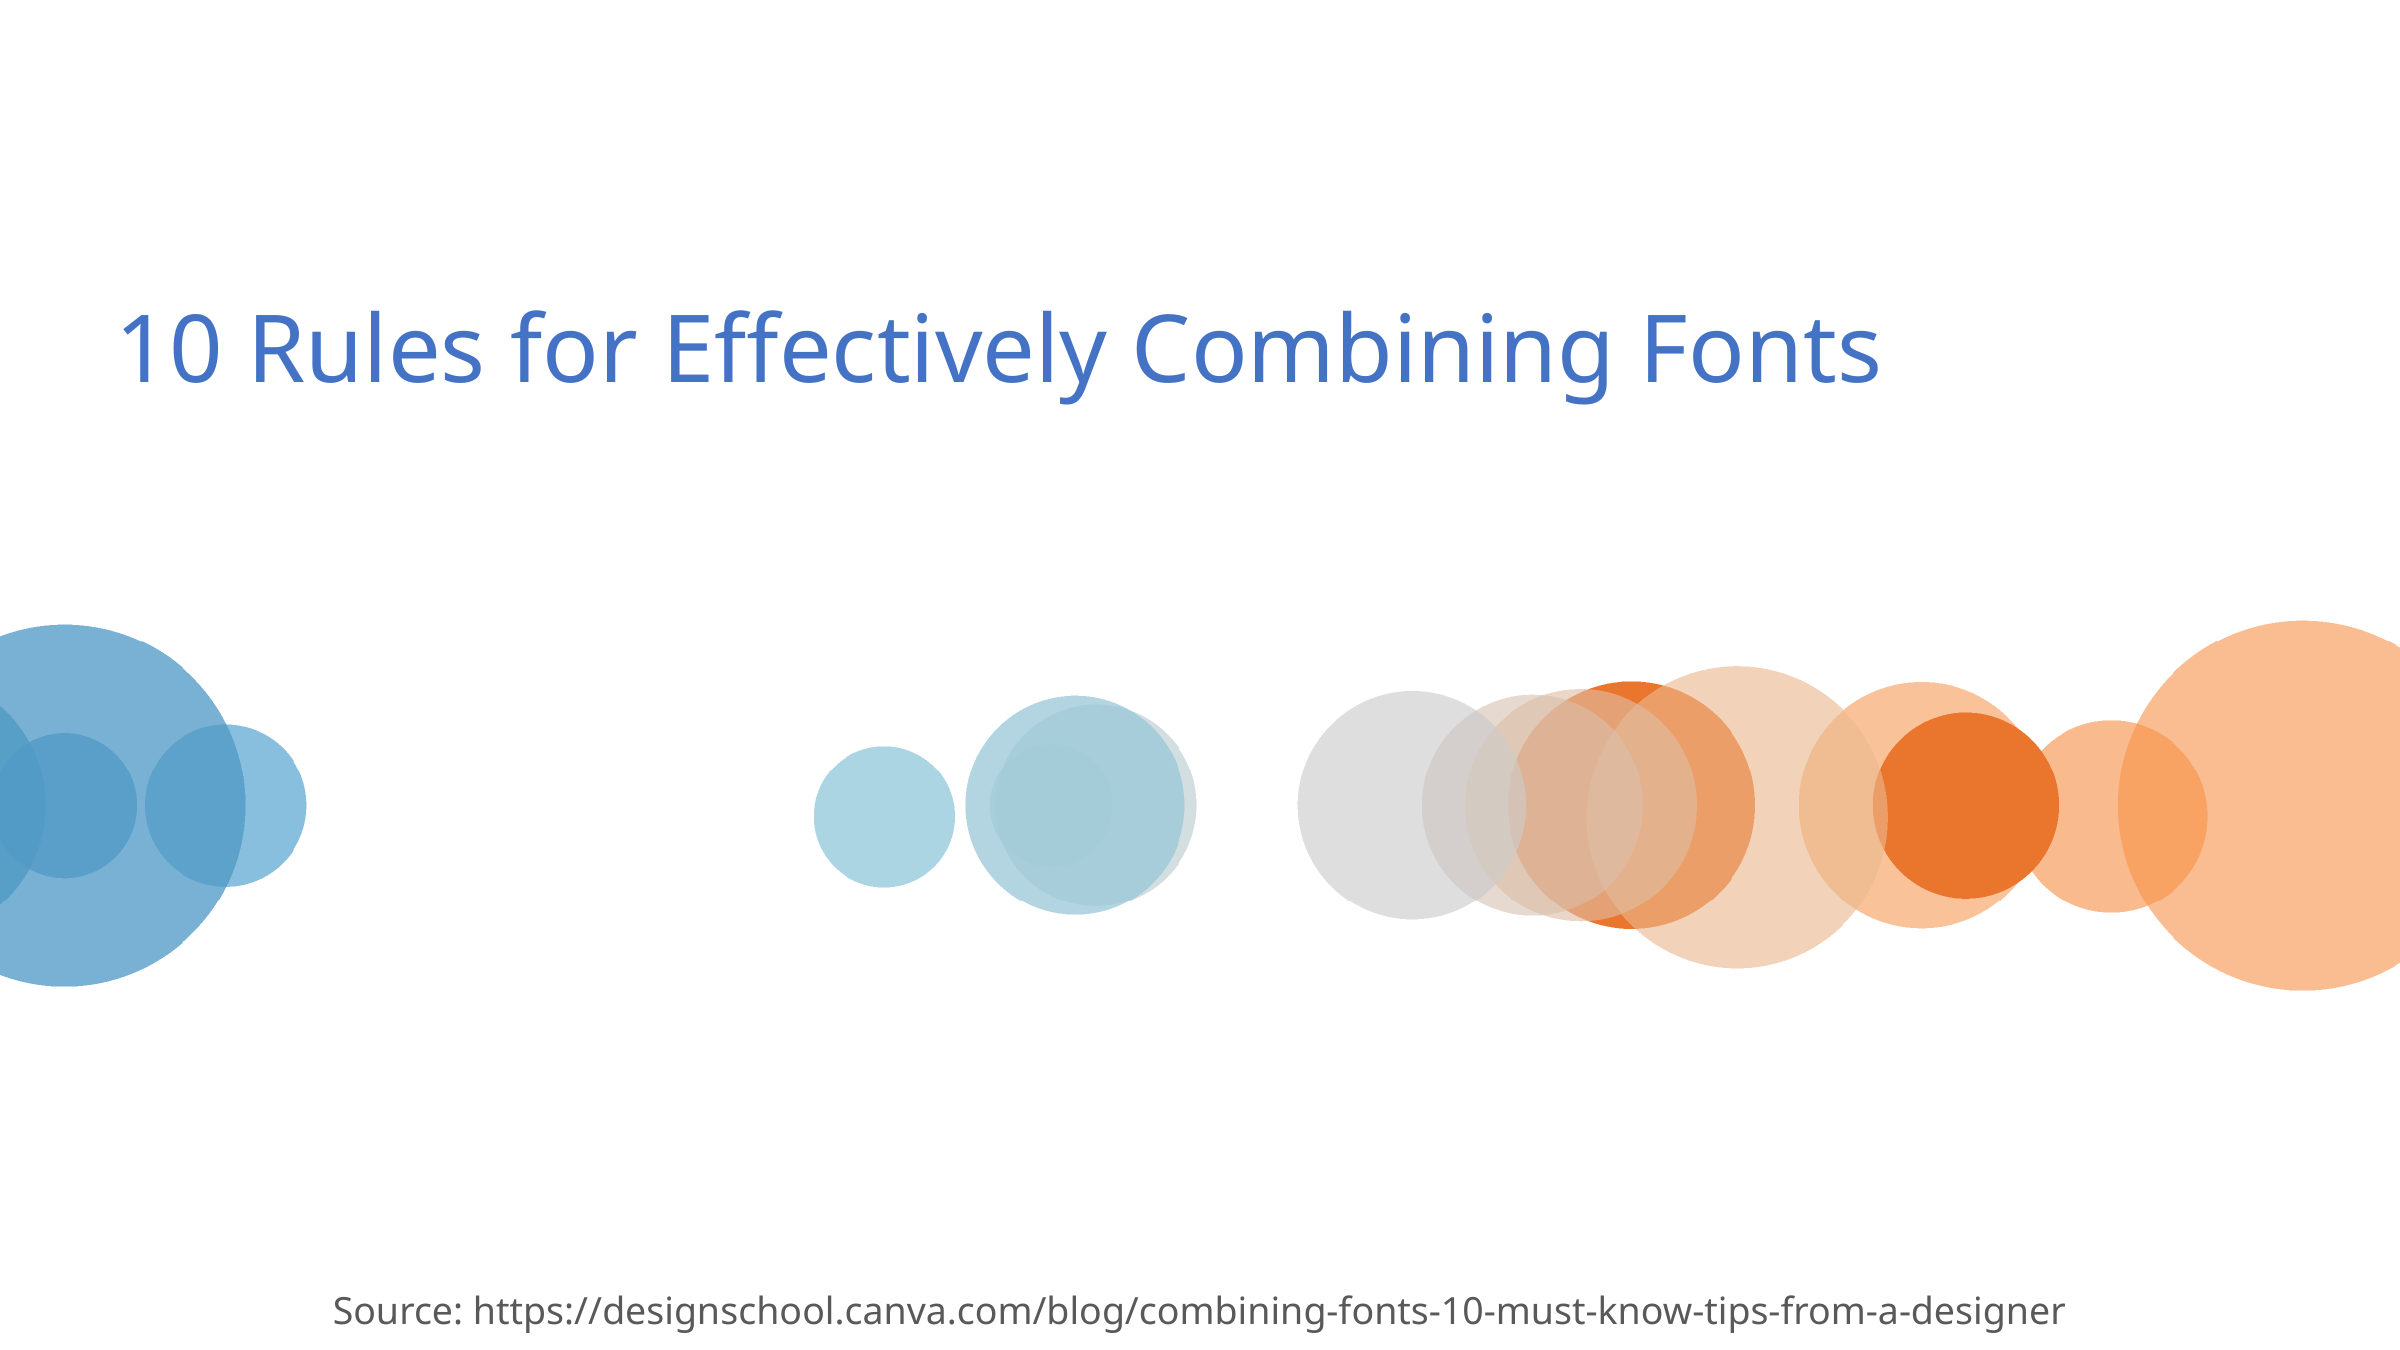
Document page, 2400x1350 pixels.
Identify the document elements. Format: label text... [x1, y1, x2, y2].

list 10 Rules for Effectively Combining Fonts [115, 310, 2289, 404]
text_box Source: https://designschool.canva.com/blog/combining-fonts-10-must-know-tips-from-a-designer [228, 1279, 2172, 1340]
picture [0, 529, 2400, 1030]
